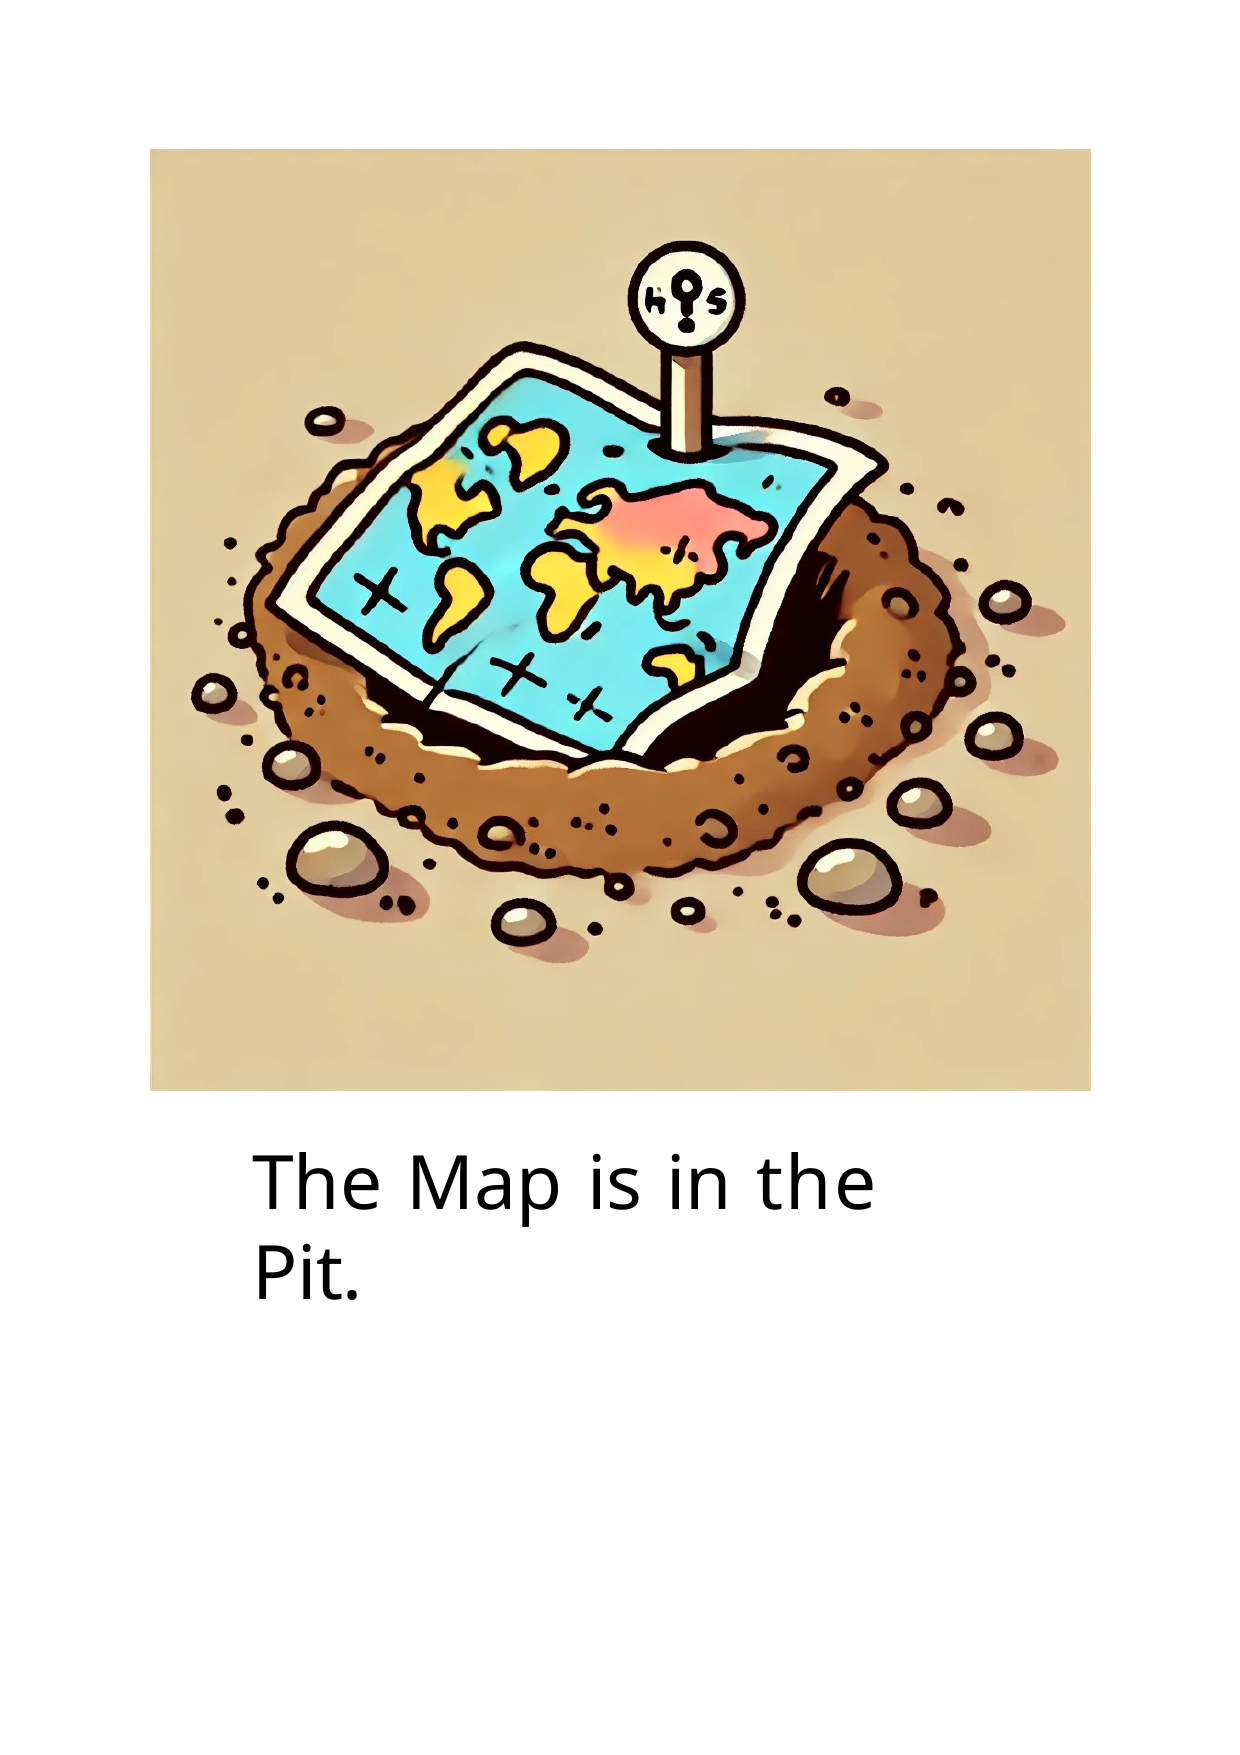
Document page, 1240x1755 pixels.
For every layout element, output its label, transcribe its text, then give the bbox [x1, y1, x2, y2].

text_box The Map is in the Pit. [250, 1132, 990, 1315]
picture [149, 149, 1091, 1091]
